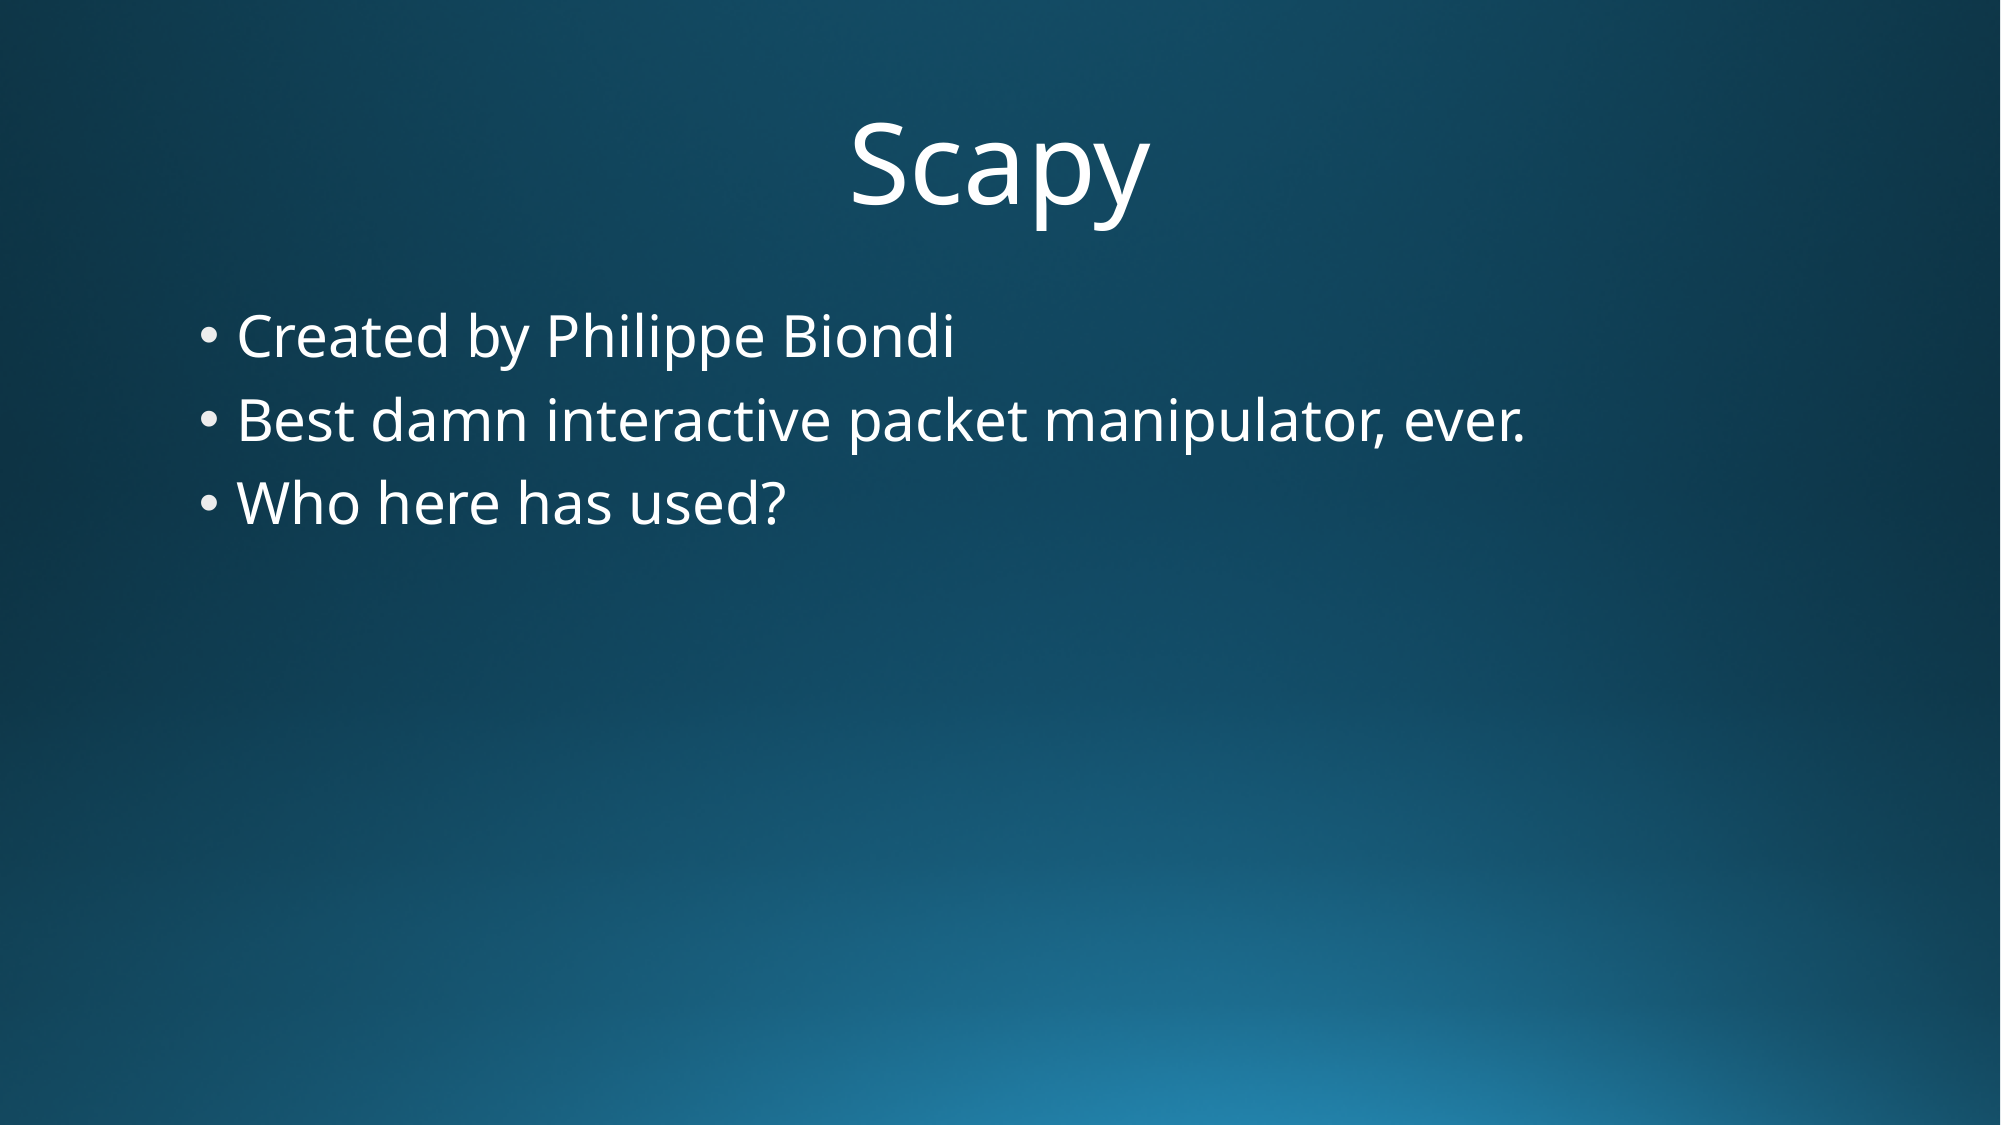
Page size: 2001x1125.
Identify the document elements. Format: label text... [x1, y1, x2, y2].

list Created by Philippe Biondi Best damn interactive packet manipulator, ever. Who here has used? [183, 299, 1863, 1014]
picture [0, 0, 2001, 1125]
title Scapy [137, 59, 1863, 278]
